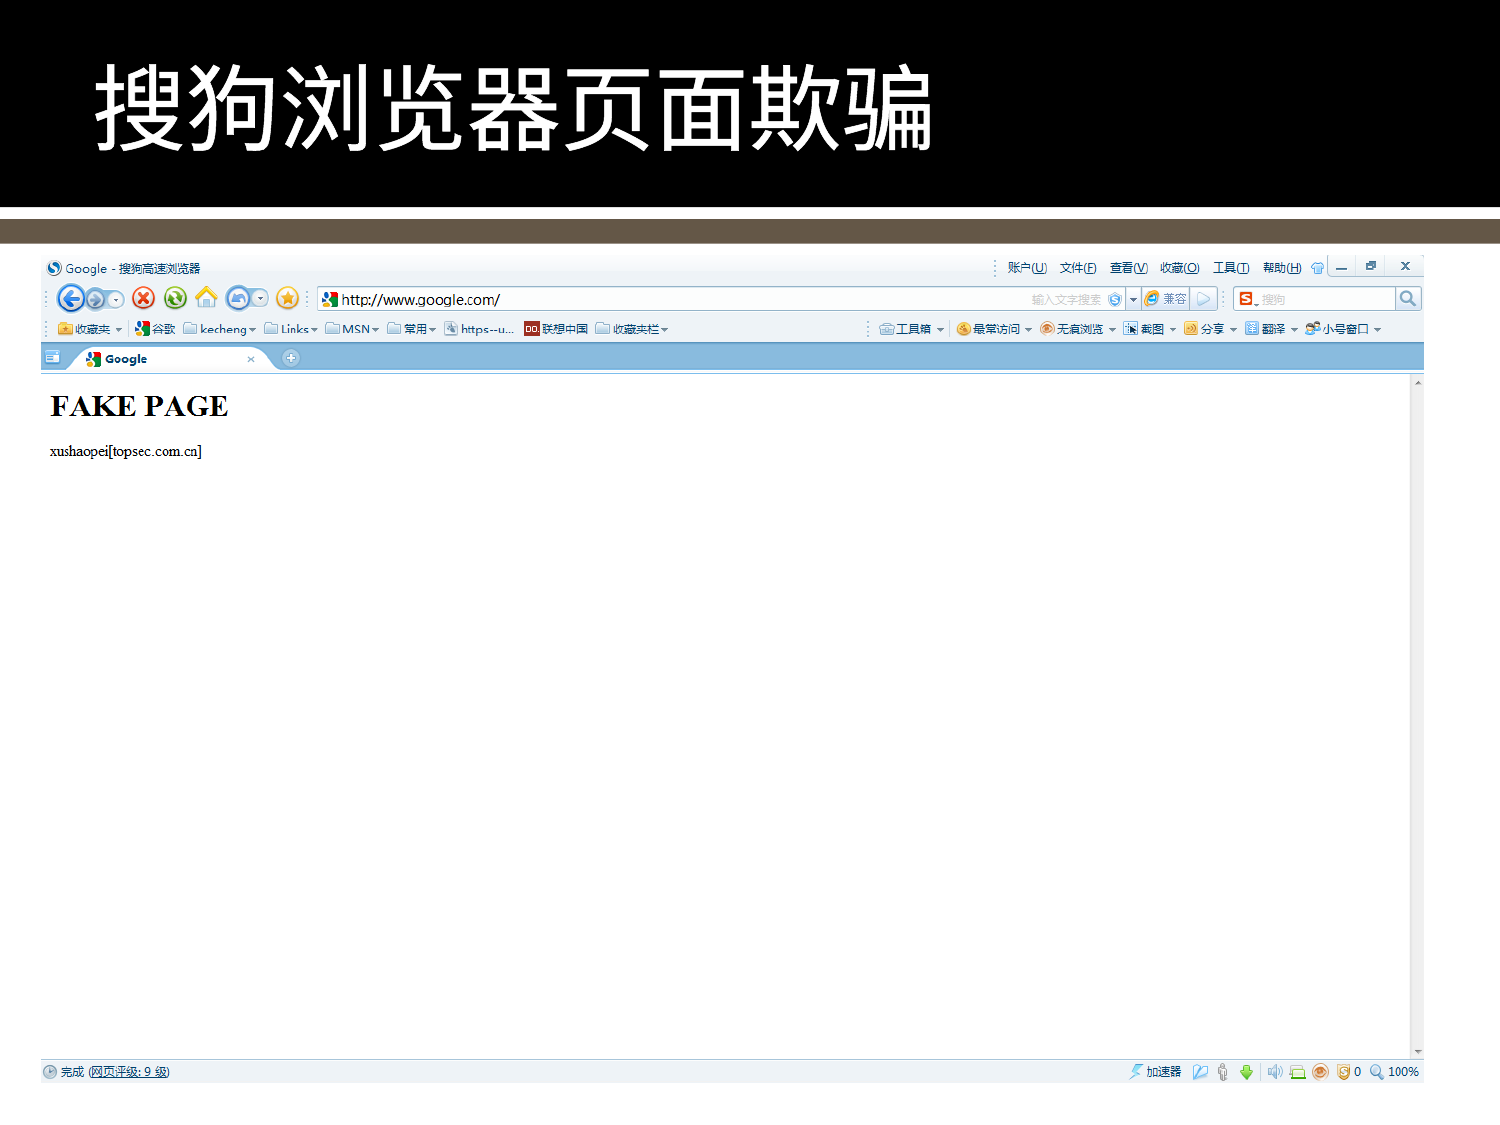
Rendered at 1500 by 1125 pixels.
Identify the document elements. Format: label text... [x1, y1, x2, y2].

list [40, 255, 1424, 1083]
title 搜狗浏览器页面欺骗 [76, 19, 1426, 193]
